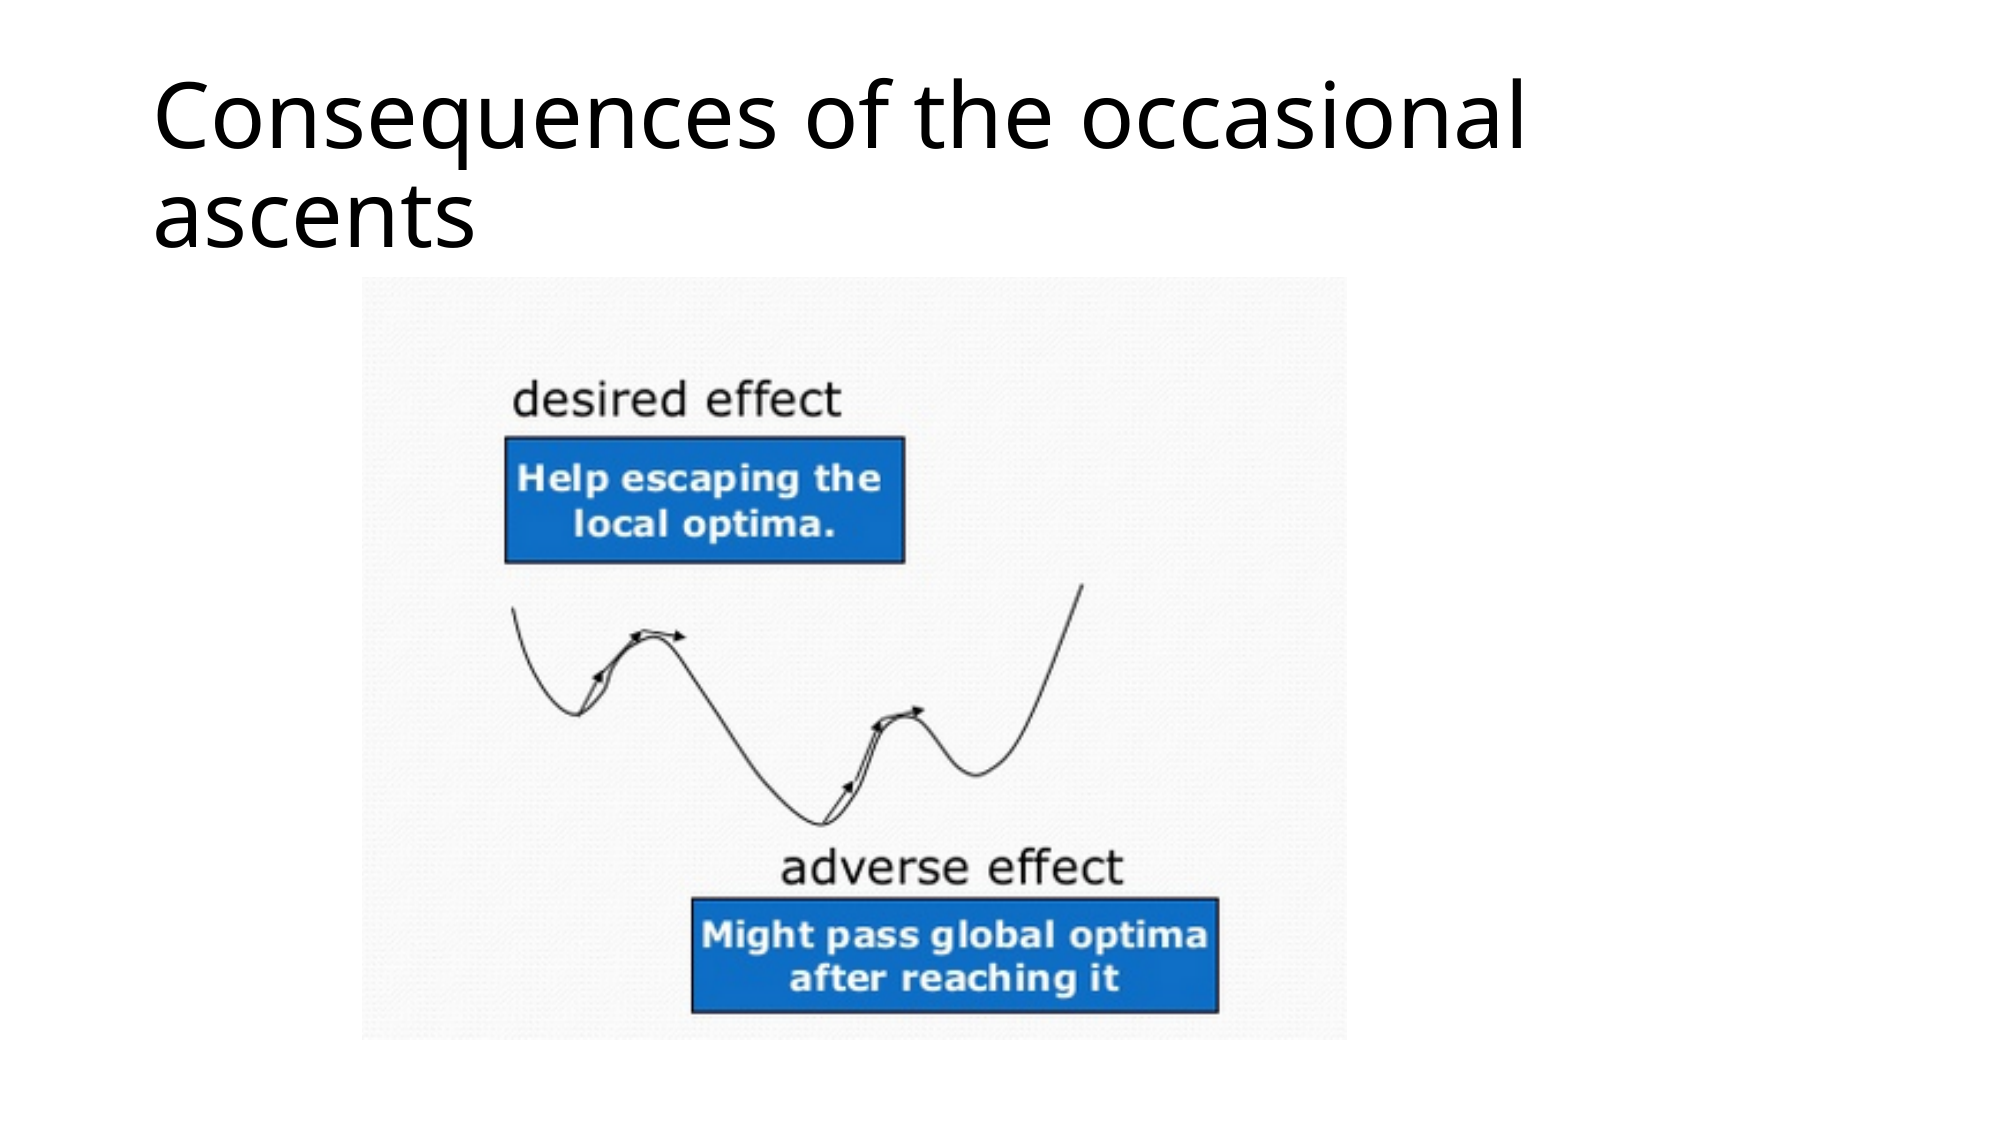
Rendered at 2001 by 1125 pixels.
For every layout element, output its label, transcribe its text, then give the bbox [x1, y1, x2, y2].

title Consequences of the occasional ascents [137, 59, 1863, 278]
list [362, 277, 1347, 1040]
